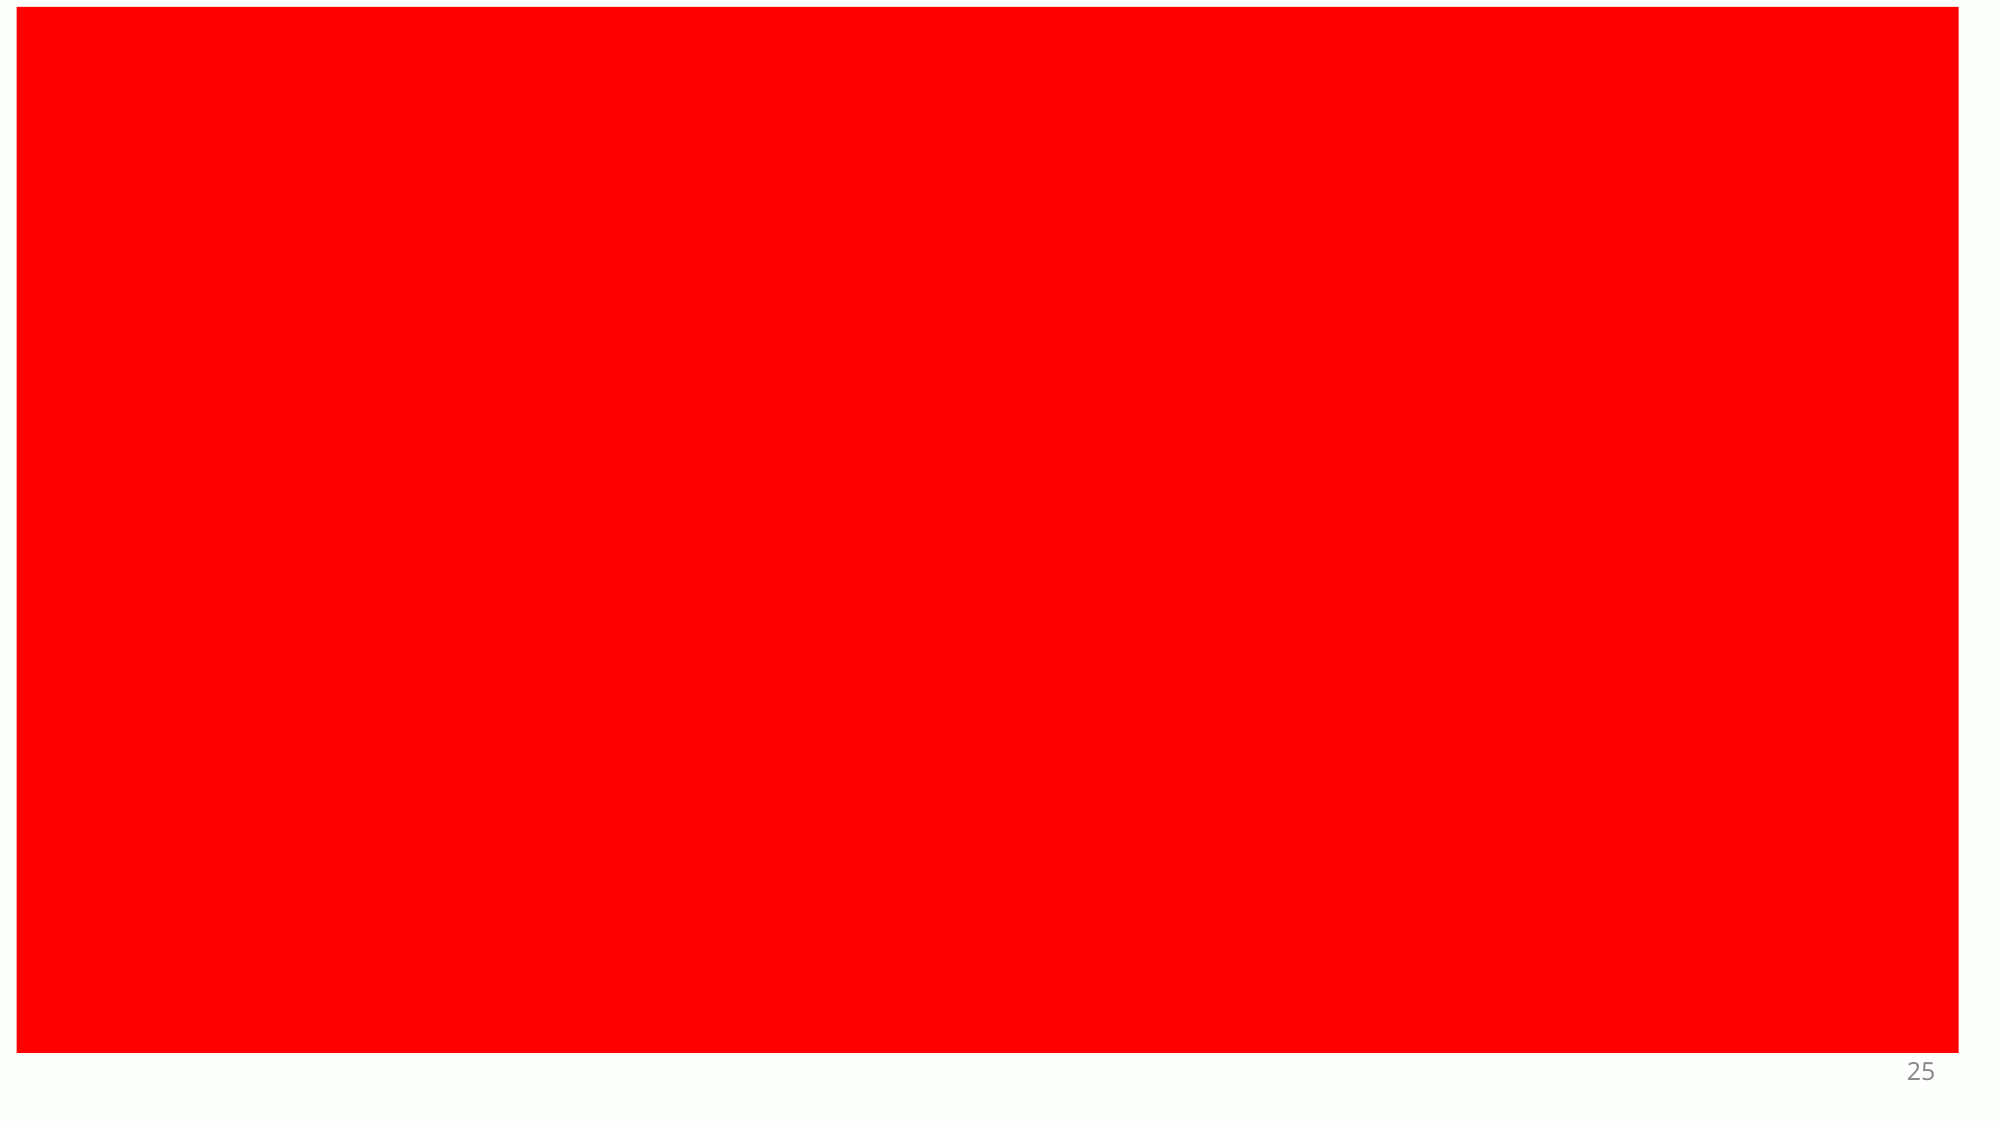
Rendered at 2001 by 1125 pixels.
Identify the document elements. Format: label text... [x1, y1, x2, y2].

slide_number 25 [1883, 1053, 1951, 1103]
text_box [16, 6, 1959, 1053]
